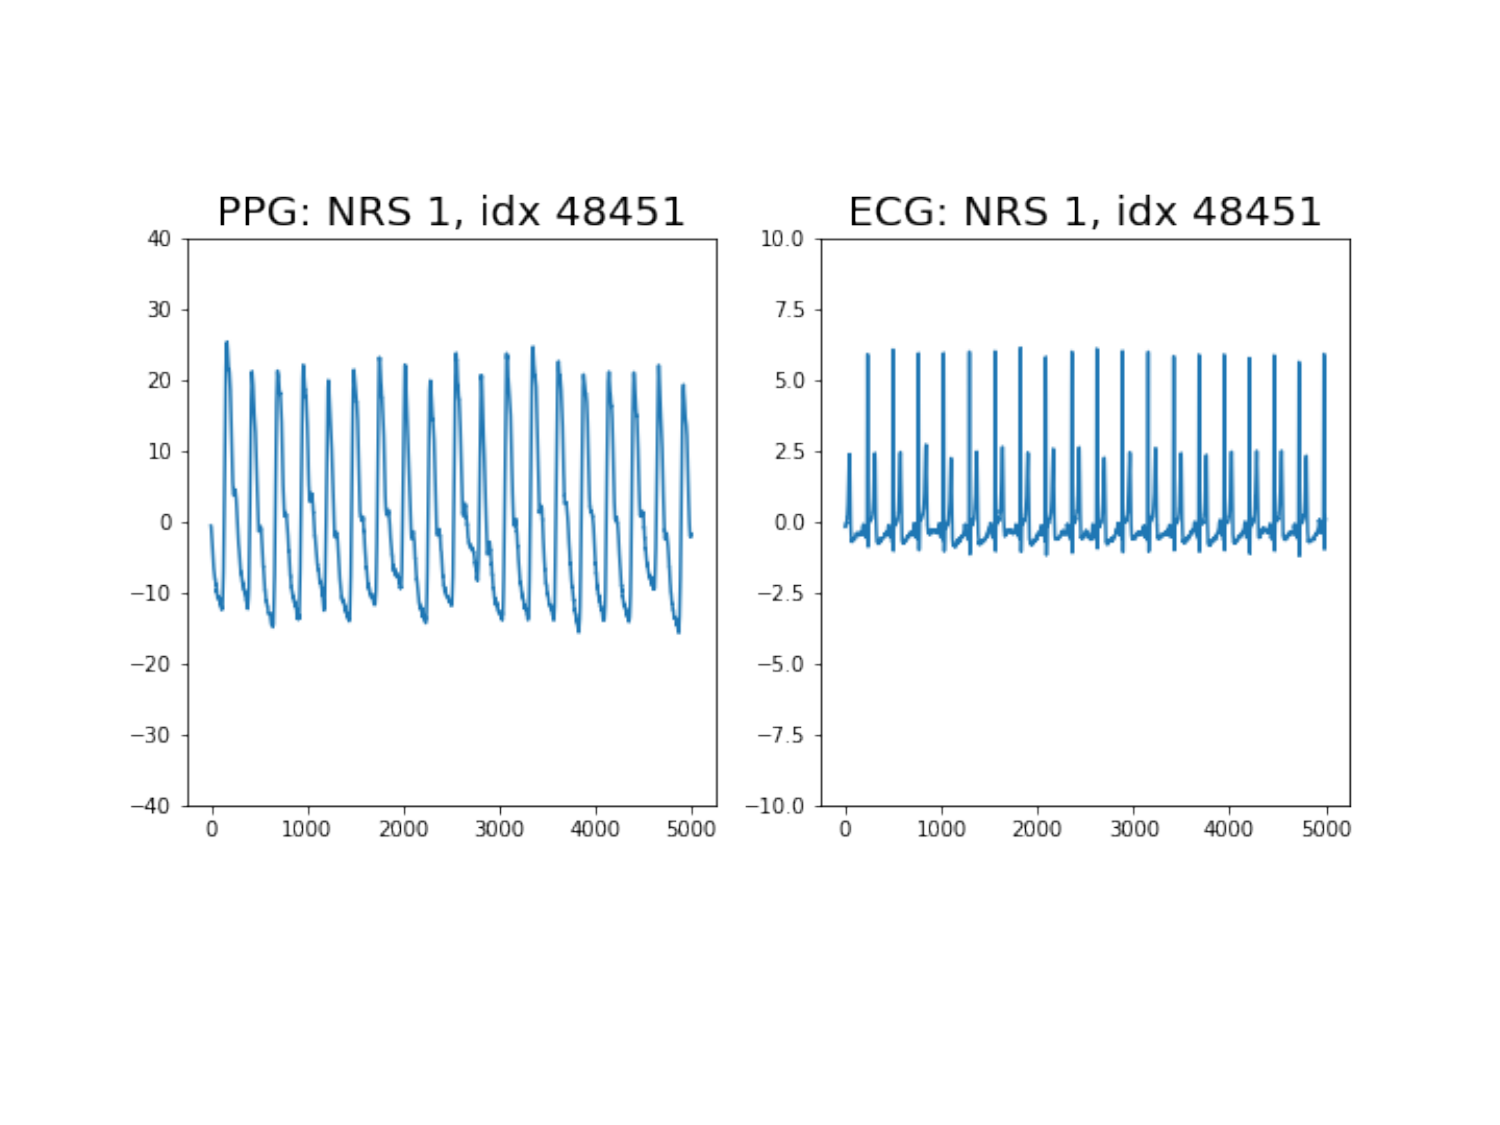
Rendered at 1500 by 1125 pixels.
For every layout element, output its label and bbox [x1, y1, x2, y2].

picture [0, 149, 1500, 901]
